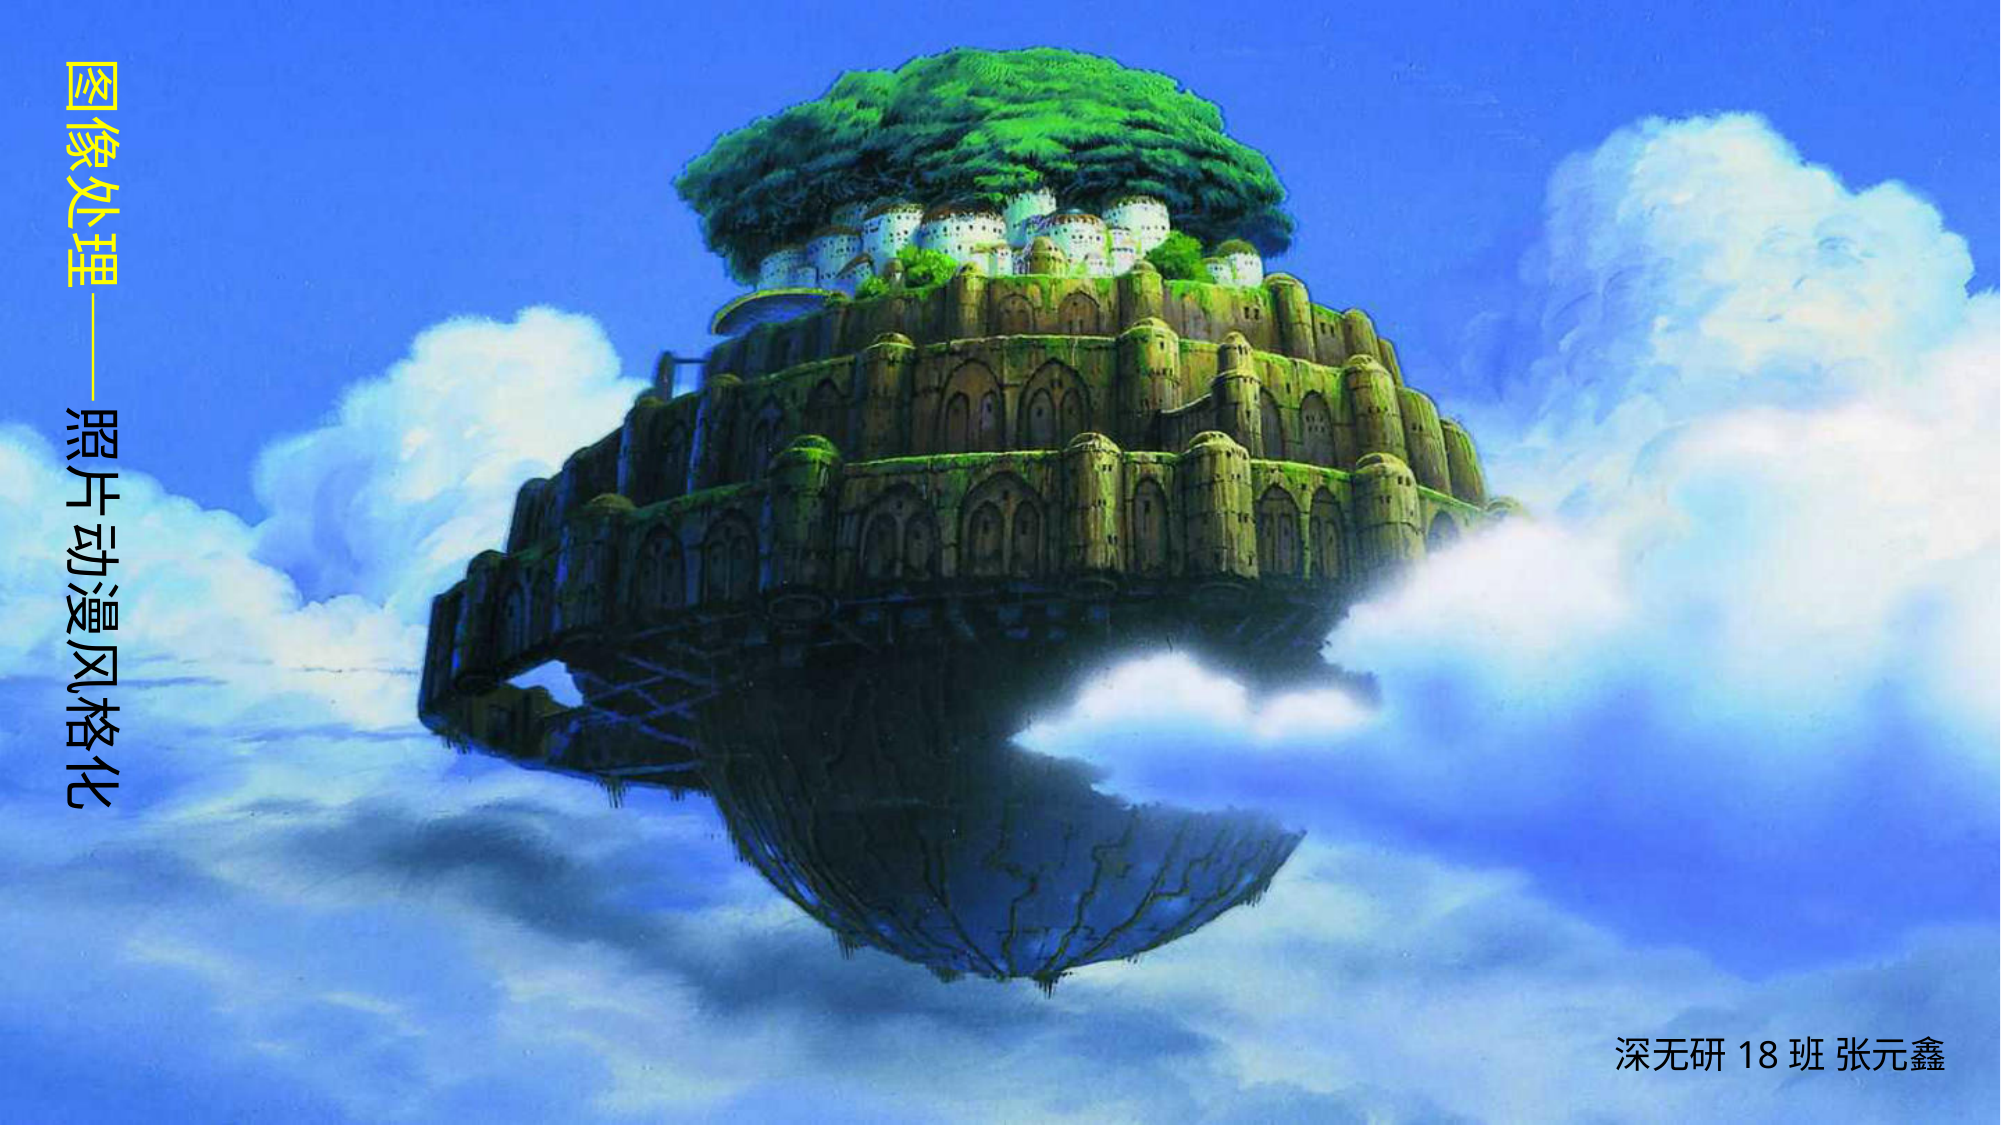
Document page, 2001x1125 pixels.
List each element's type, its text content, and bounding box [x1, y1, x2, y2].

text_box 图像处理——照片动漫风格化 [37, 42, 149, 1078]
picture [0, 0, 2001, 1125]
text_box 深无研18班 张元鑫 [1599, 1024, 2000, 1125]
